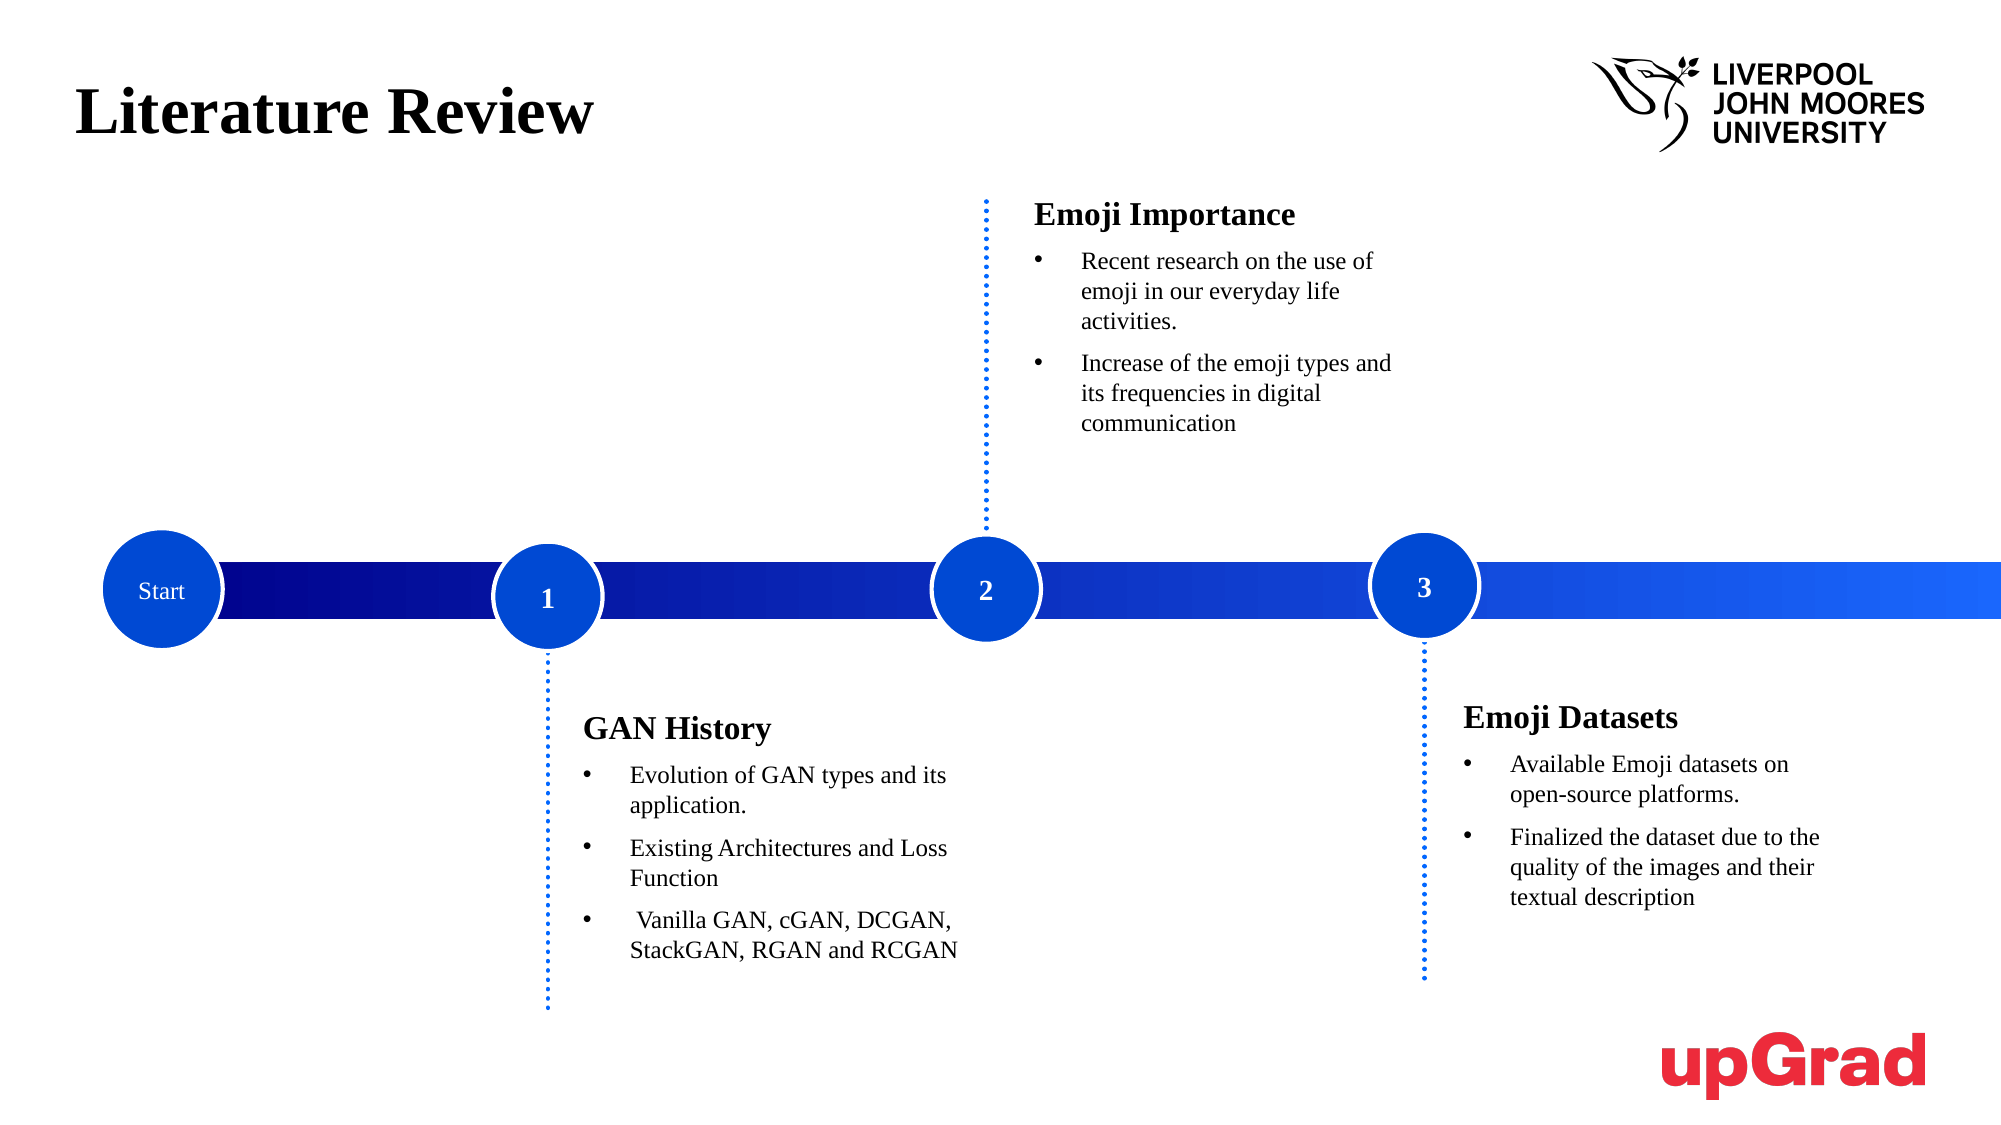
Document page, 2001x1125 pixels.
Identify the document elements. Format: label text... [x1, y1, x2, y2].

text_box 3 [1369, 530, 1480, 640]
text_box [214, 560, 506, 622]
text_box 1 [493, 541, 603, 651]
text_box [590, 560, 941, 622]
text_box Emoji Datasets Available Emoji datasets on open-source platforms. Finalized the dataset due to the quality of the images and their textual description [1448, 688, 1867, 1097]
text_box Start [100, 528, 223, 651]
text_box 2 [931, 534, 1041, 644]
picture [1662, 1032, 1925, 1100]
title Literature Review [75, 24, 1925, 185]
text_box Emoji Importance Recent research on the use of emoji in our everyday life activities. Increase of the emoji types and its frequencies in digital communication [1019, 184, 1425, 474]
text_box GAN History Evolution of GAN types and its application. Existing Architectures and Loss Function Vanilla GAN, cGAN, DCGAN, StackGAN, RGAN and RCGAN [568, 698, 987, 1013]
text_box [1467, 560, 2000, 622]
text_box [1031, 560, 1383, 622]
